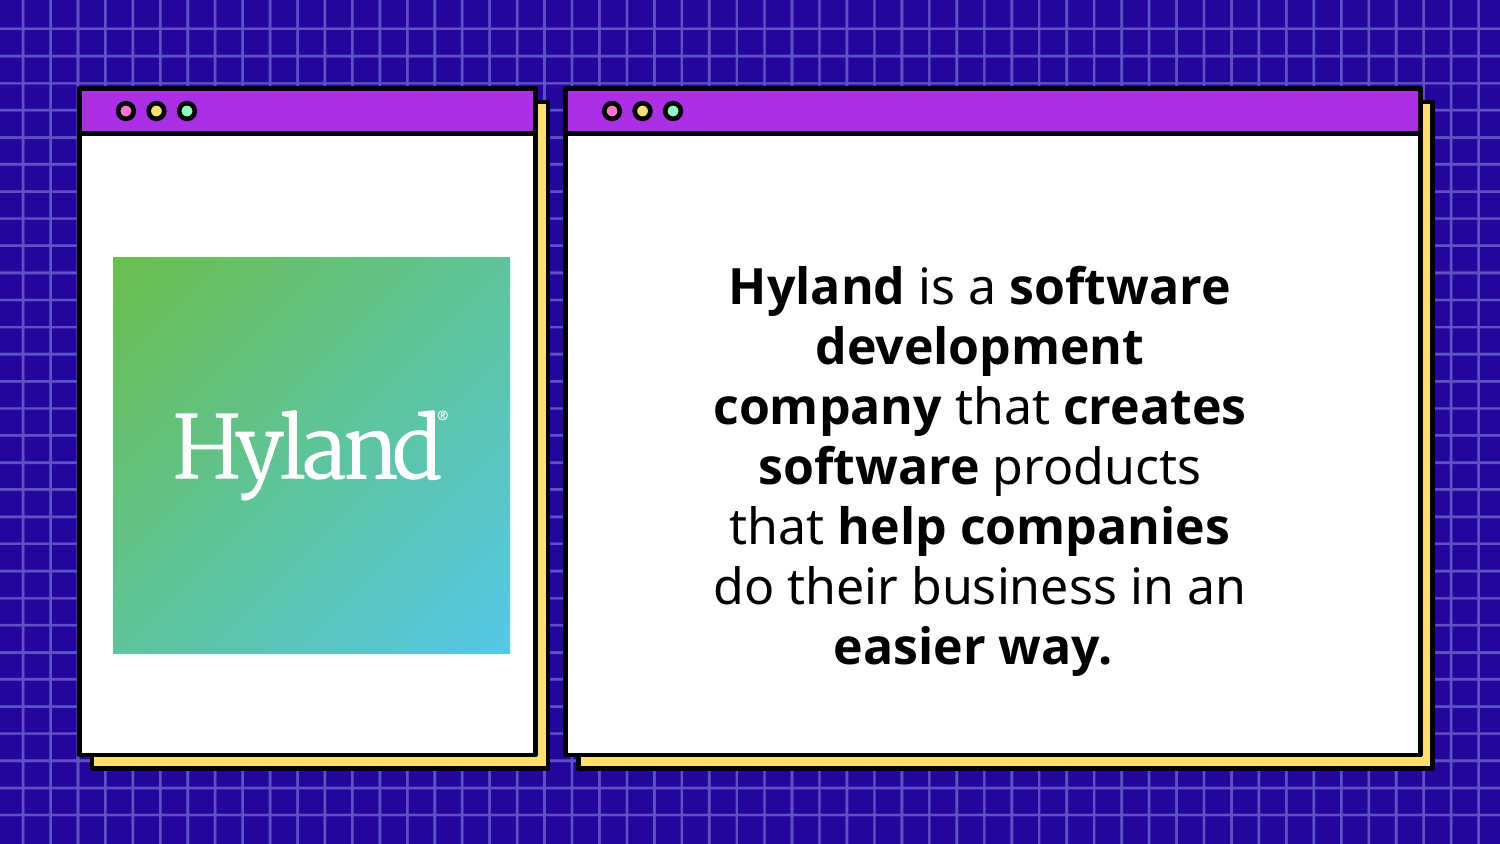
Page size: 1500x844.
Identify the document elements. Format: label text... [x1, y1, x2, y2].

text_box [113, 256, 511, 654]
picture [0, 0, 1500, 844]
subtitle Hyland is a software development company that creates software products that help companies do their business in an easier way. [695, 239, 1265, 589]
